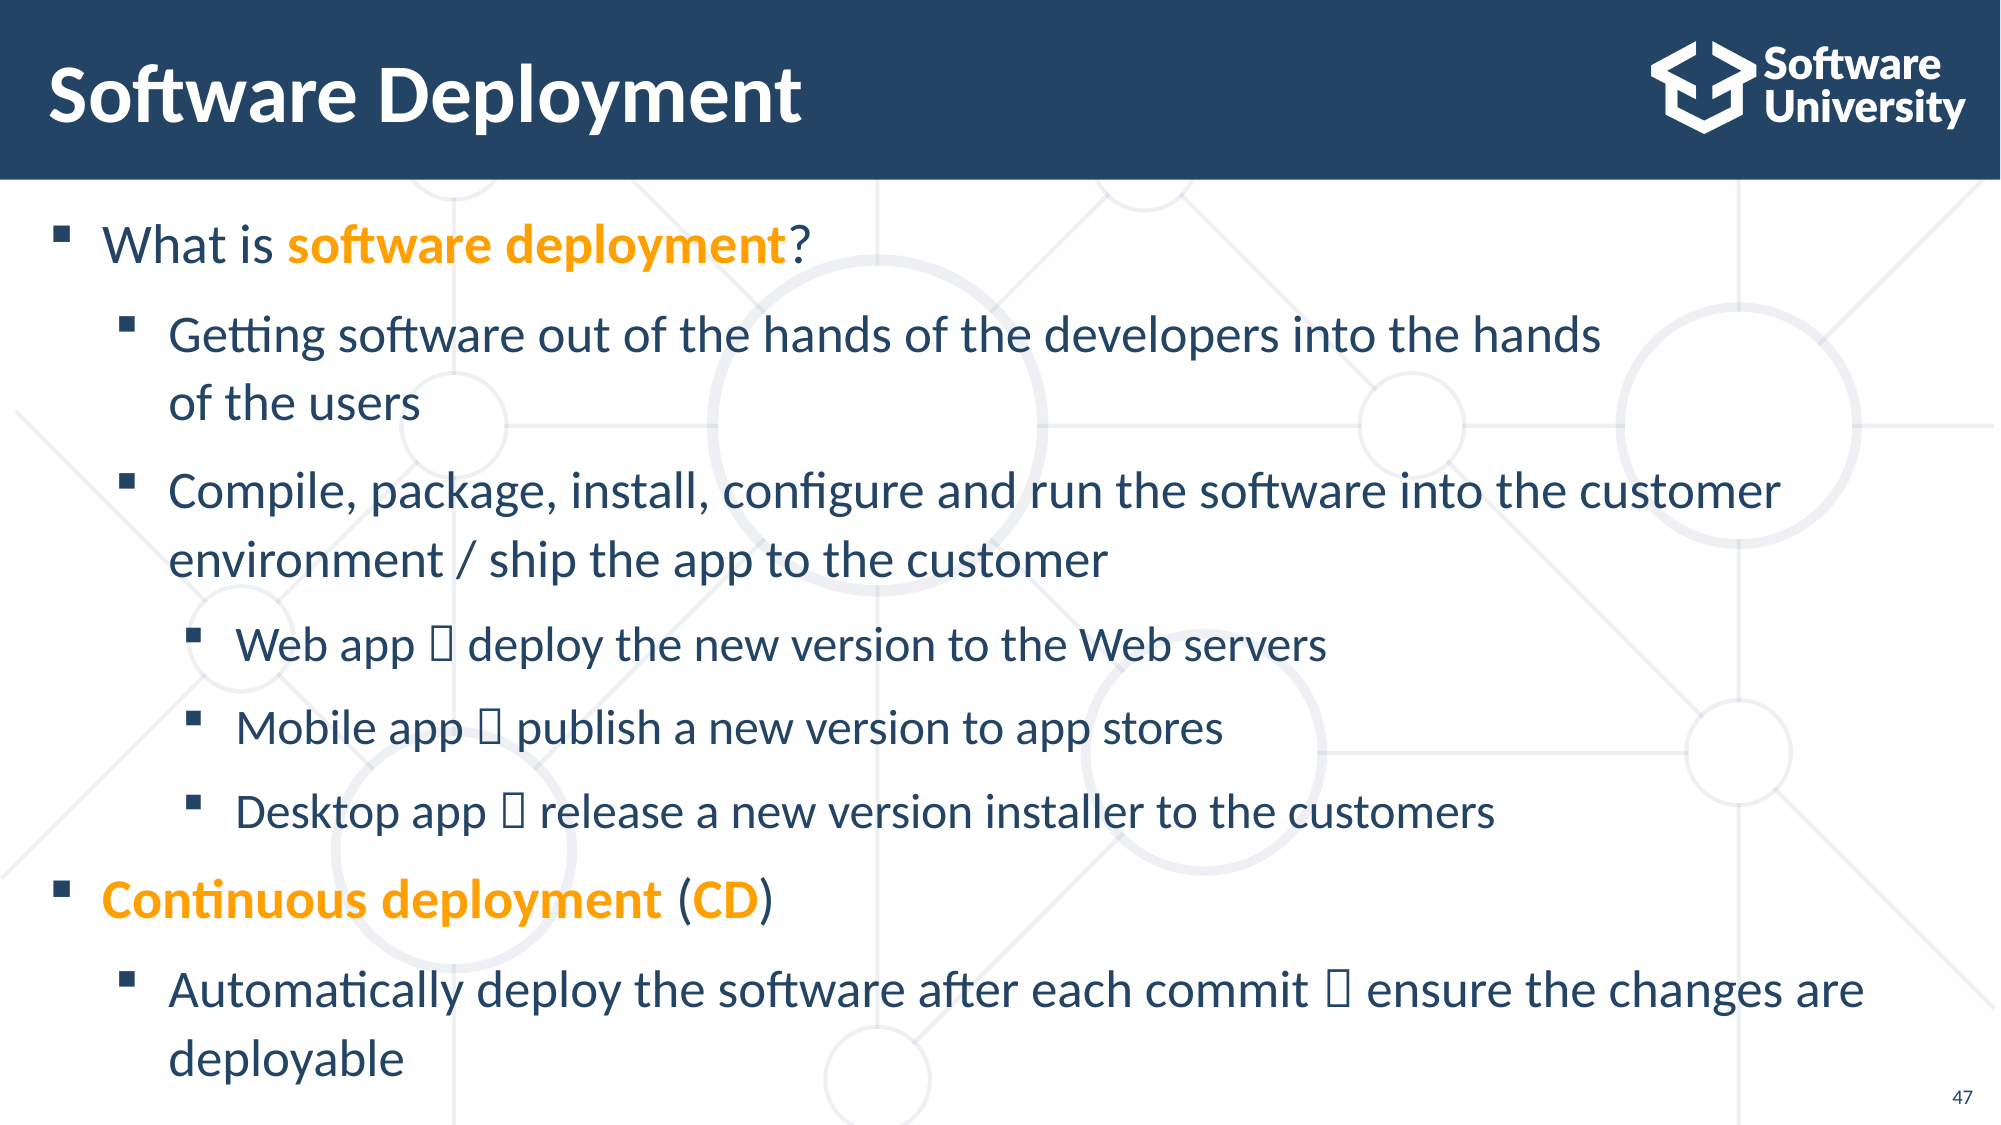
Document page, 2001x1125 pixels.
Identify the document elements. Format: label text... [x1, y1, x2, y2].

title Software Deployment [31, 16, 1625, 162]
slide_number 47 [1927, 1067, 1989, 1117]
list What is software deployment? Getting software out of the hands of the developers into the hands of the users Compile, package, install, configure and run the software into the customer environment / ship the app to the customer Web app  deploy the new version to the Web servers Mobile app  publish a new version to app stores Desktop app  release a new version installer to the customers Continuous deployment (CD) Automatically deploy the software after each commit  ensure the changes are deployable [31, 196, 1970, 1104]
picture [1651, 41, 1966, 134]
